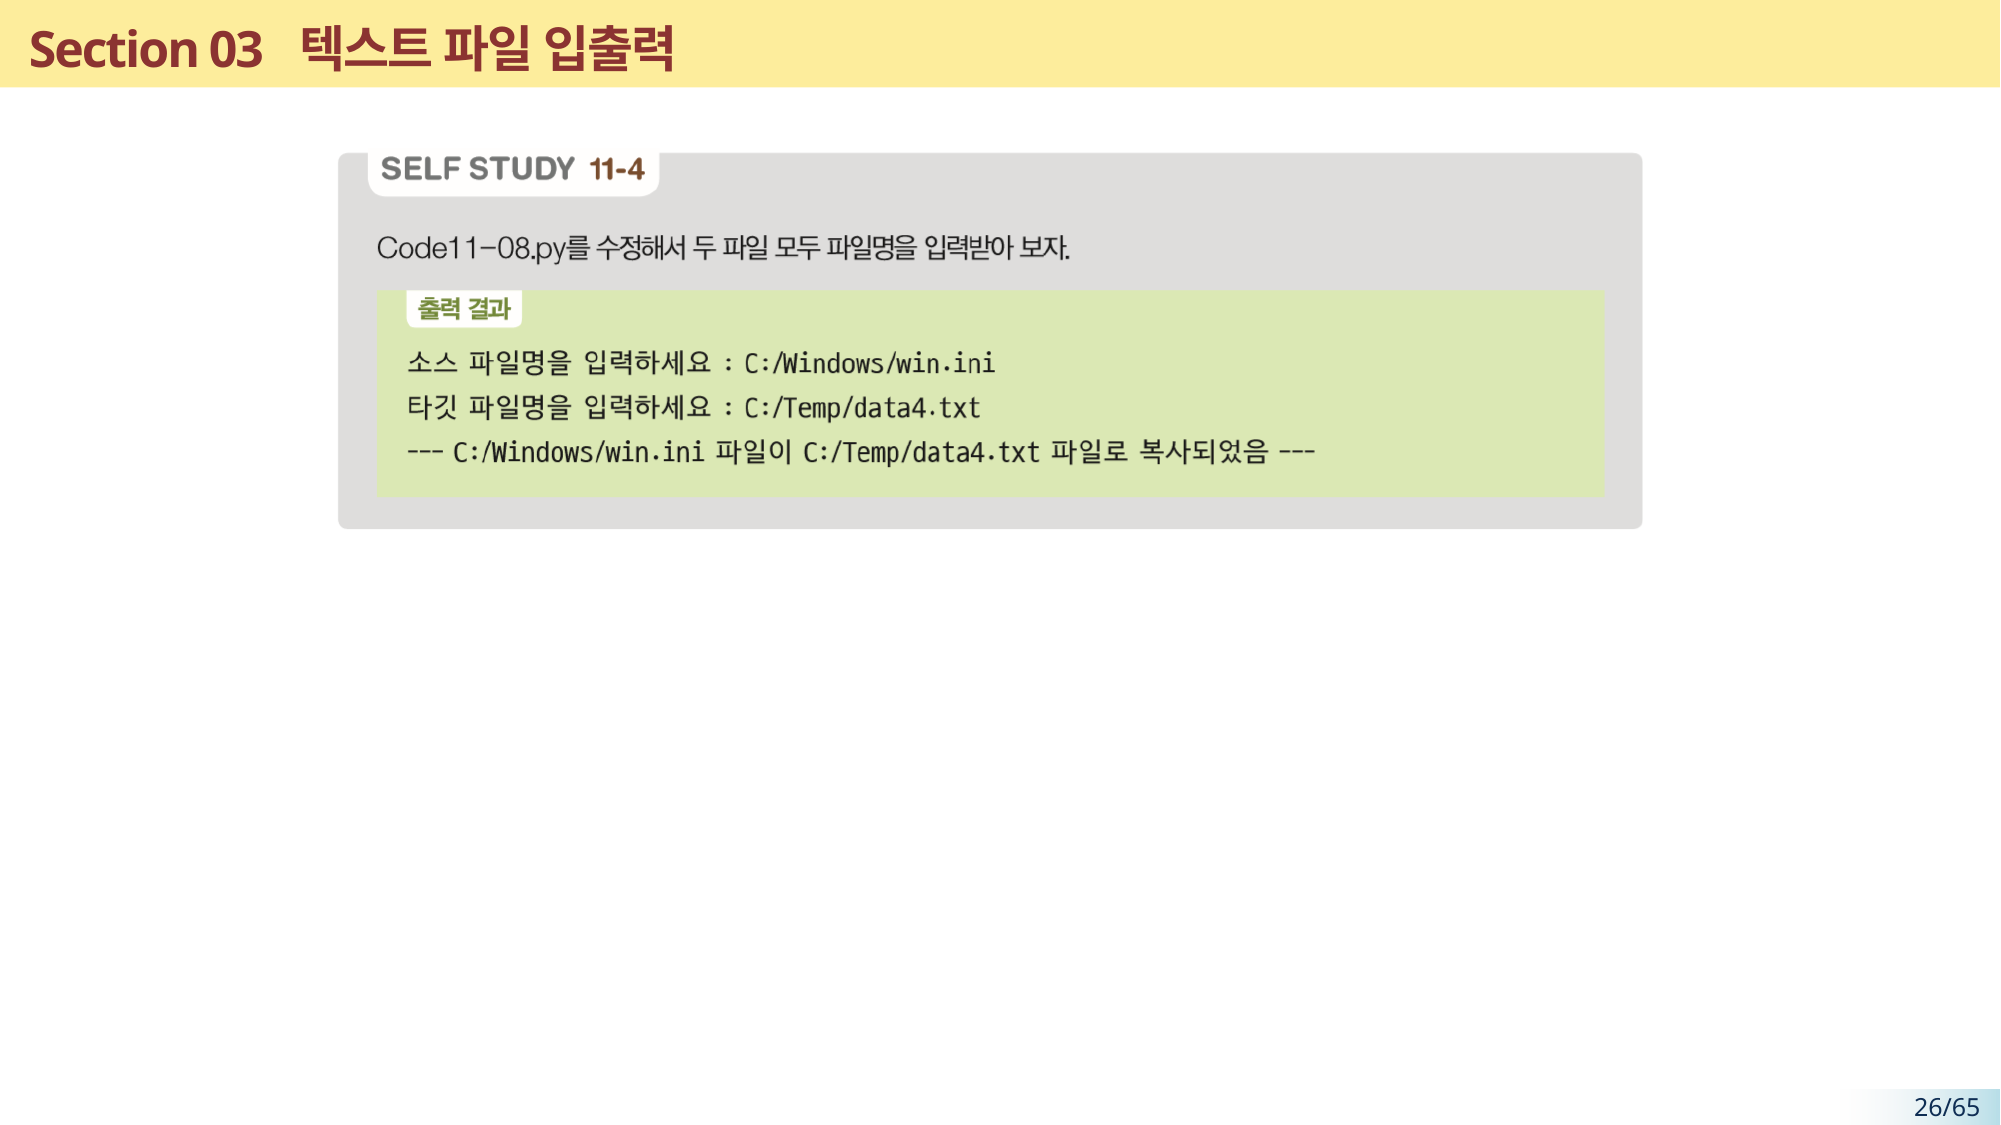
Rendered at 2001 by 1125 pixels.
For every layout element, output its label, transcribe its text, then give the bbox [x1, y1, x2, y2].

title Section 03 텍스트 파일 입출력 [13, 8, 1717, 87]
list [335, 148, 1643, 530]
